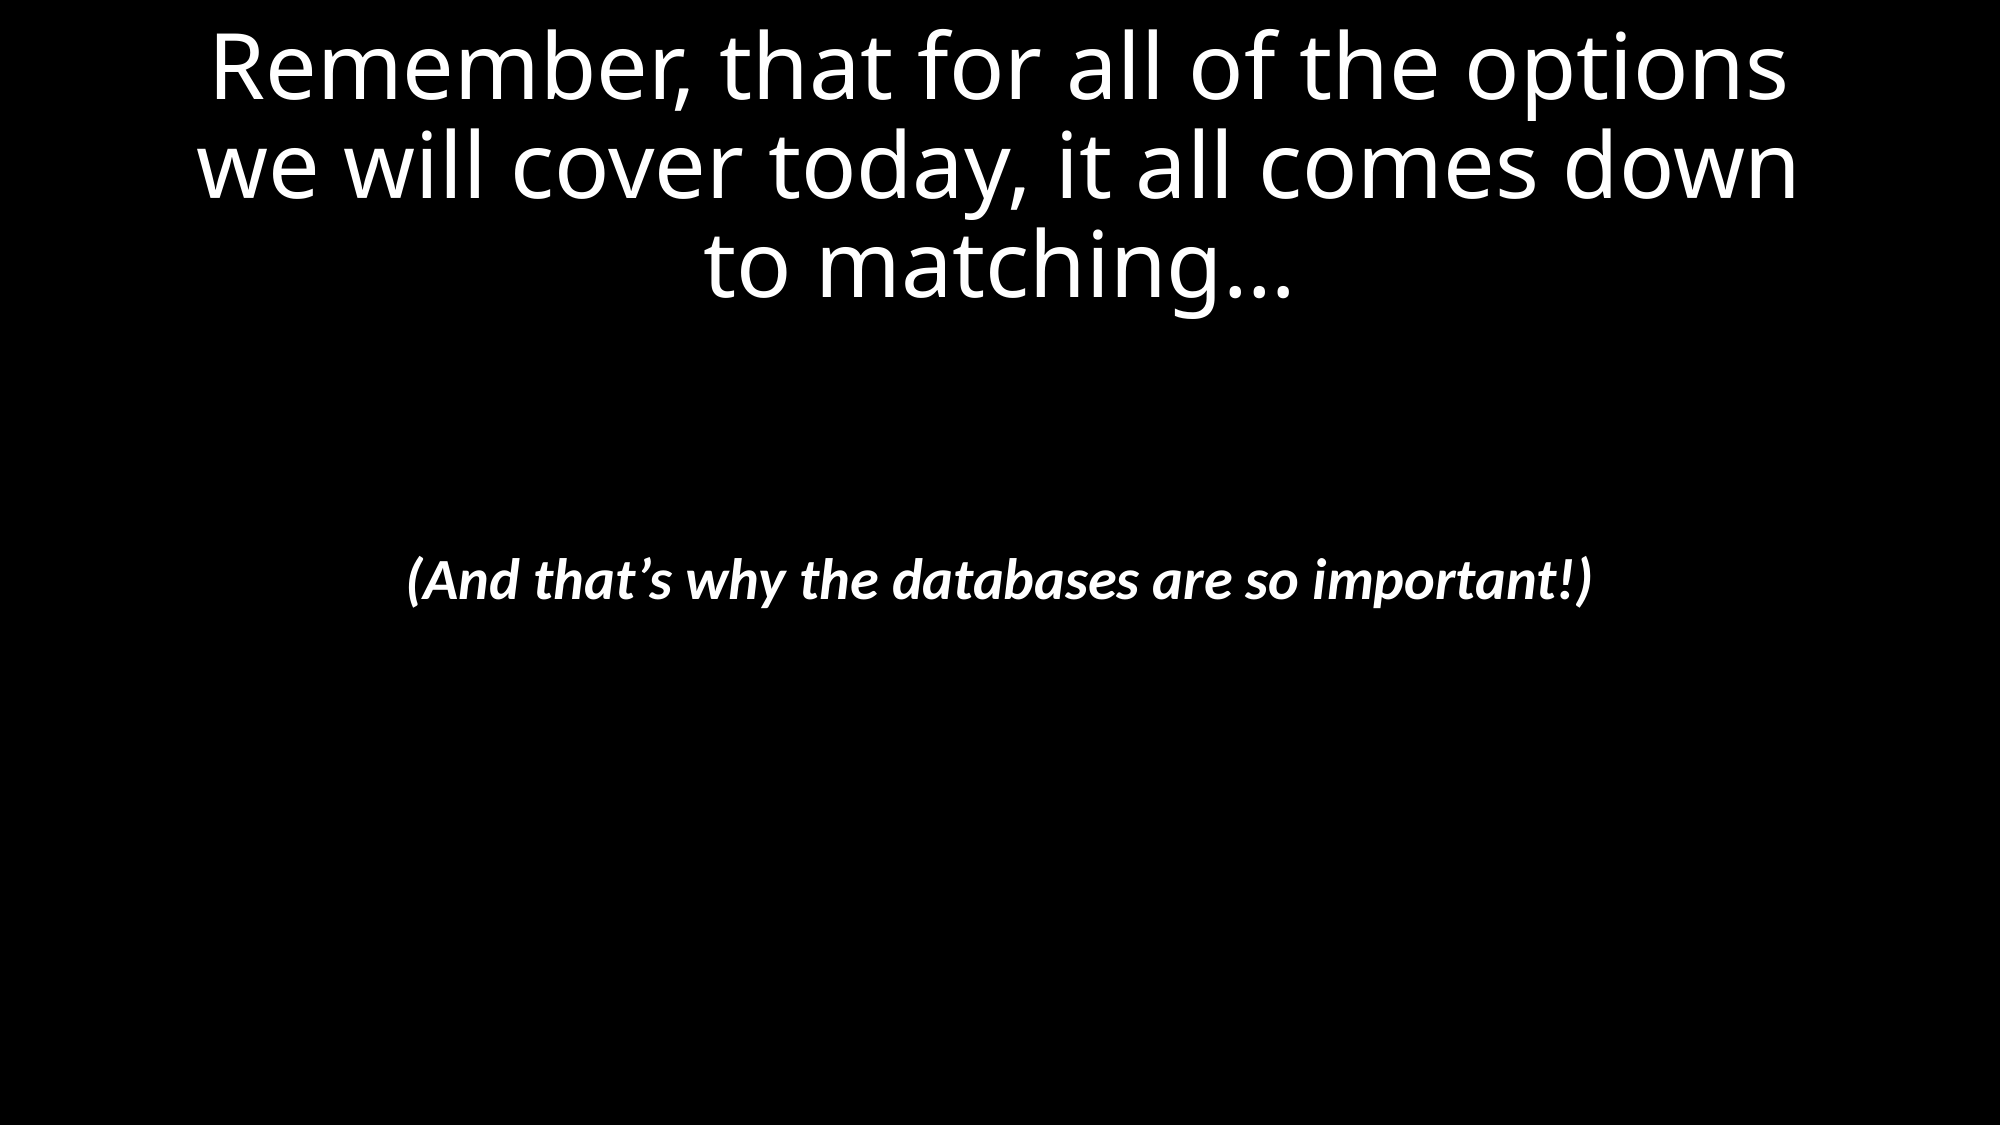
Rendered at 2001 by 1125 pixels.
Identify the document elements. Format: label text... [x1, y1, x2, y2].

title Remember, that for all of the options we will cover today, it all comes down to matching… [137, 59, 1863, 278]
text_box (And that’s why the databases are so important!) [371, 518, 1629, 807]
